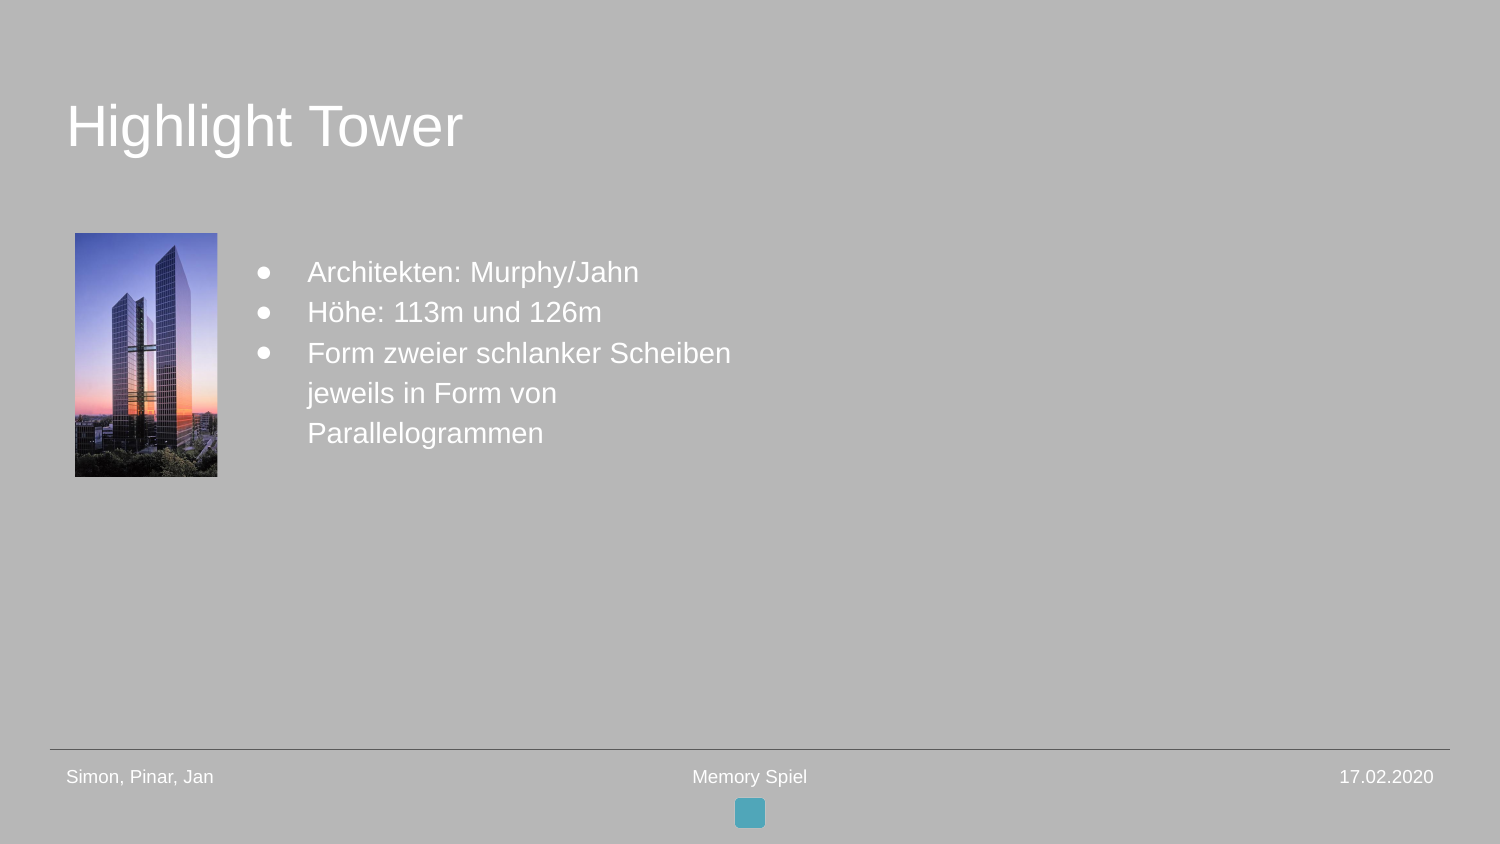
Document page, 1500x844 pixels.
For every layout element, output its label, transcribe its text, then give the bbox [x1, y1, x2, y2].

picture [733, 796, 767, 830]
list Architekten: Murphy/Jahn Höhe: 113m und 126m Form zweier schlanker Scheiben jeweils in Form von Parallelogrammen [217, 233, 761, 550]
picture [74, 233, 218, 477]
title Highlight Tower [51, 72, 1449, 167]
